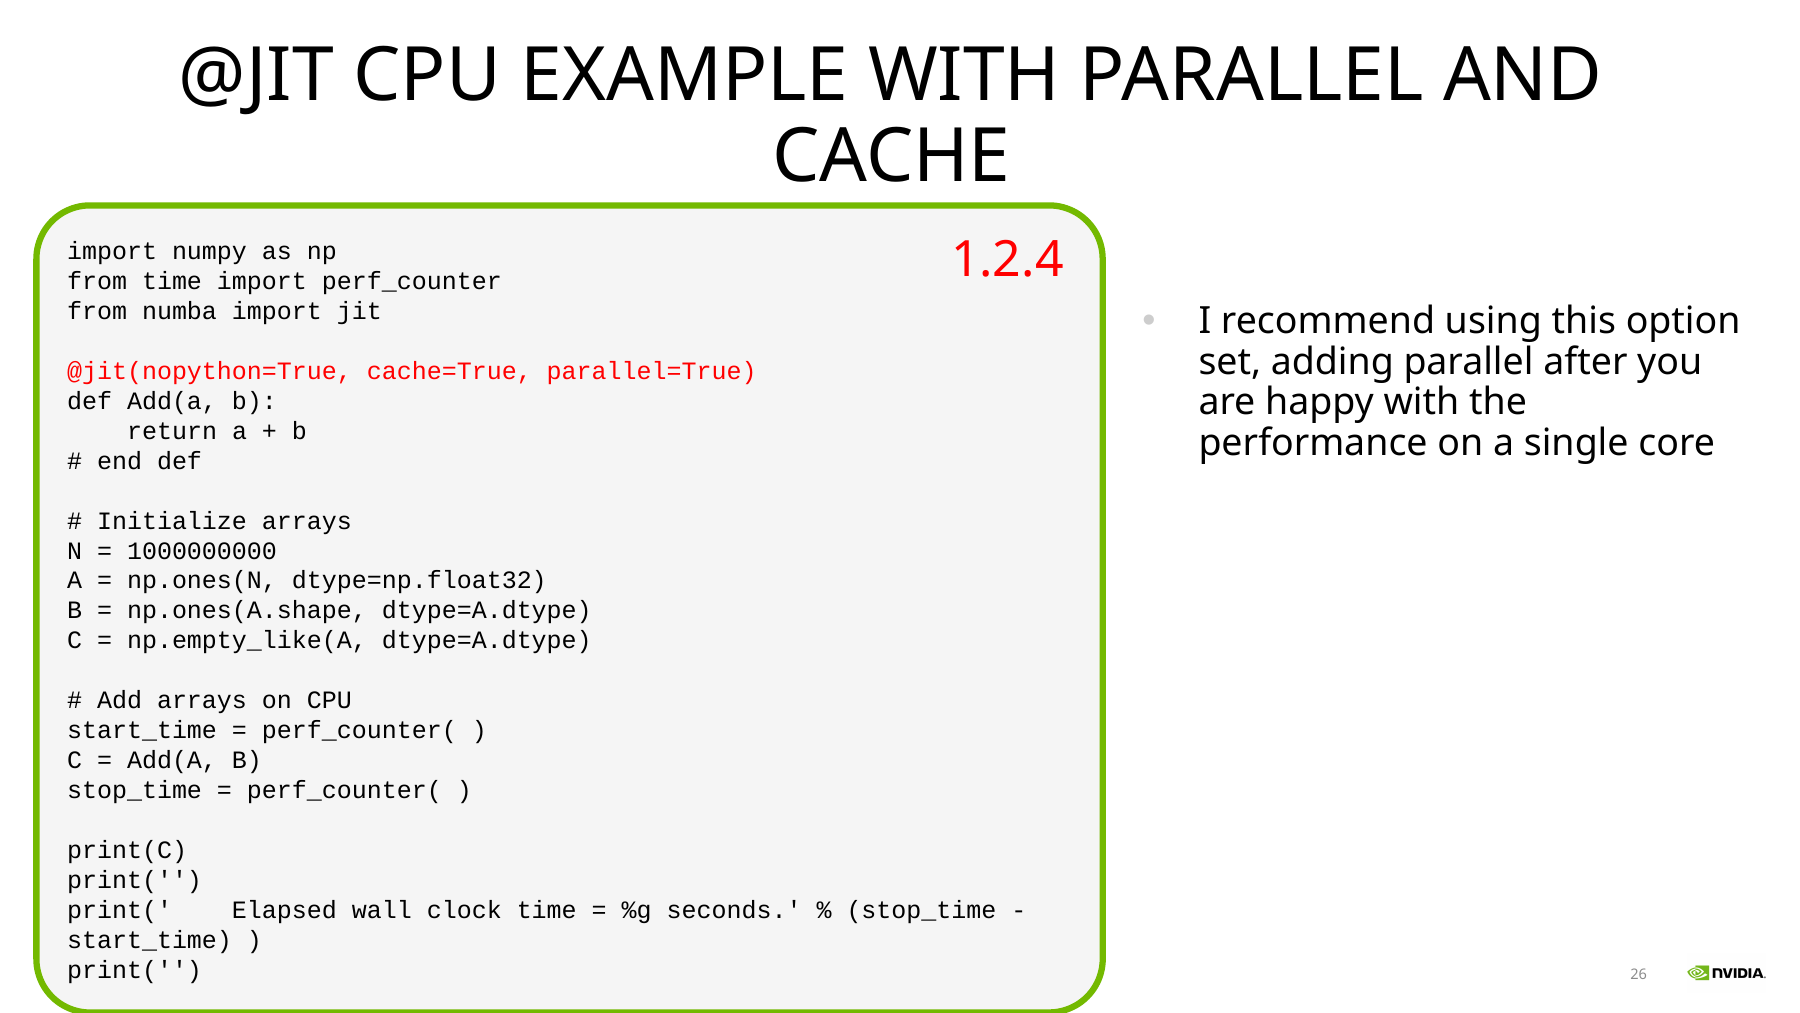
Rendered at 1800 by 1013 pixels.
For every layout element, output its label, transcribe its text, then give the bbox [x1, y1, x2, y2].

list I recommend using this option set, adding parallel after you are happy with the performance on a single core [1126, 232, 1778, 966]
picture [1687, 966, 1766, 993]
text_box 1.2.4 [934, 223, 1124, 296]
text_box import numpy as np from time import perf_counter from numba import jit @jit(nopython=True, cache=True, parallel=True) def Add(a, b): return a + b # end def # Initialize arrays N = 1000000000 A = np.ones(N, dtype=np.float32) B = np.ones(A.shape, dtype=A.dtype) C = np.empty_like(A, dtype=A.dtype) # Add arrays on CPU start_time = perf_counter( ) C = Add(A, B) stop_time = perf_counter( ) print(C) print('') print(' Elapsed wall clock time = %g seconds.' % (stop_time - start_time) ) print('') [35, 204, 1104, 1013]
title @JIT CPU Example with PARALLEL and CACHE [36, 108, 1747, 206]
